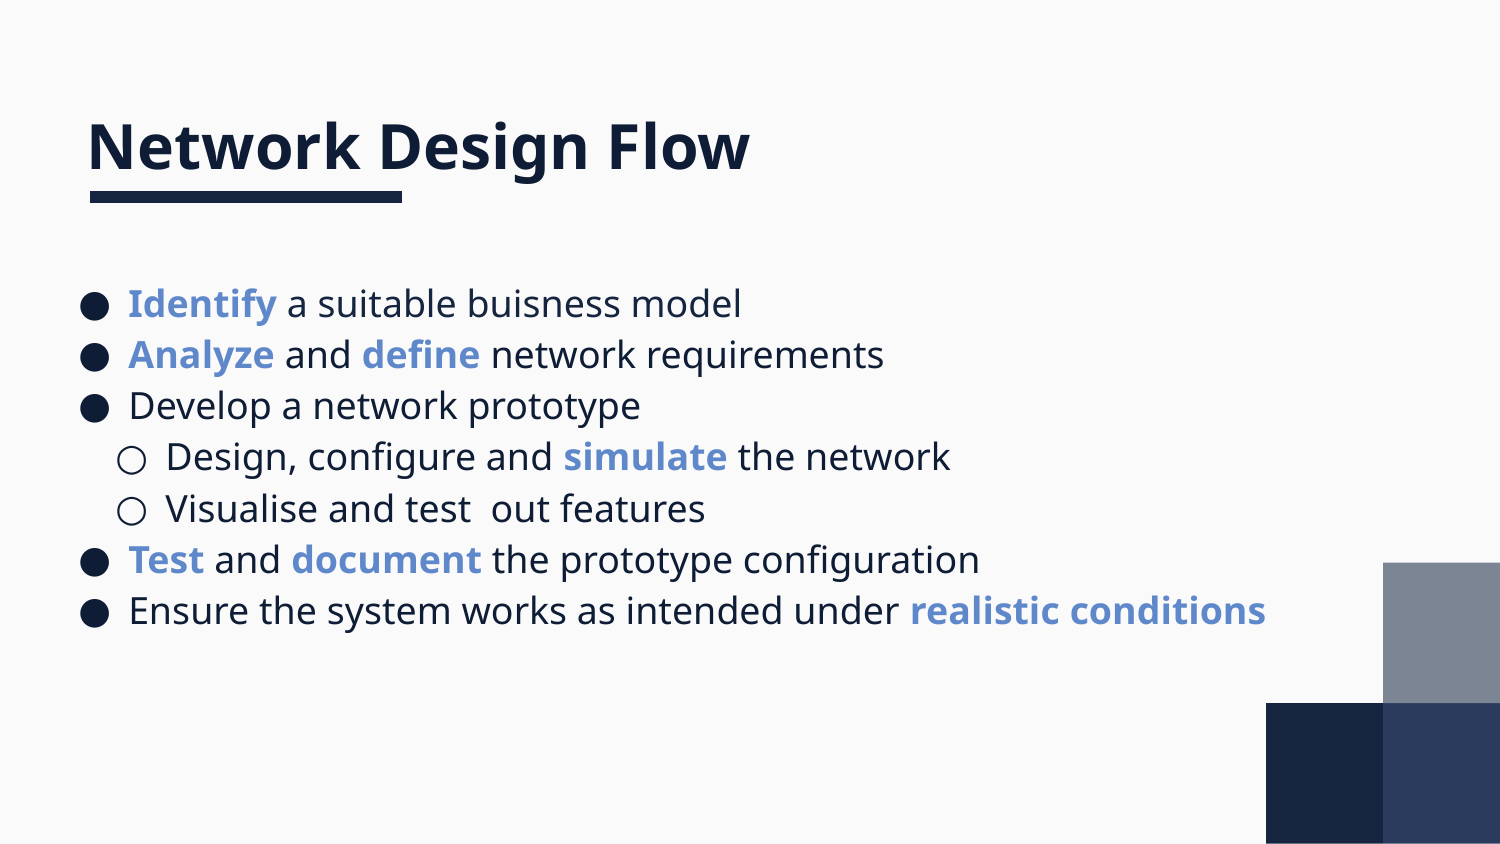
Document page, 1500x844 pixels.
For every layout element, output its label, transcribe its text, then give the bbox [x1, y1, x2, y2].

title Network Design Flow [71, 34, 879, 255]
subtitle ​Identify a suitable buisness model Analyze and define network requirements Develop a network prototype Design, configure and simulate the network ​Visualise and test out features Test and document the prototype configuration Ensure the system works as intended under realistic conditions [38, 264, 1399, 642]
